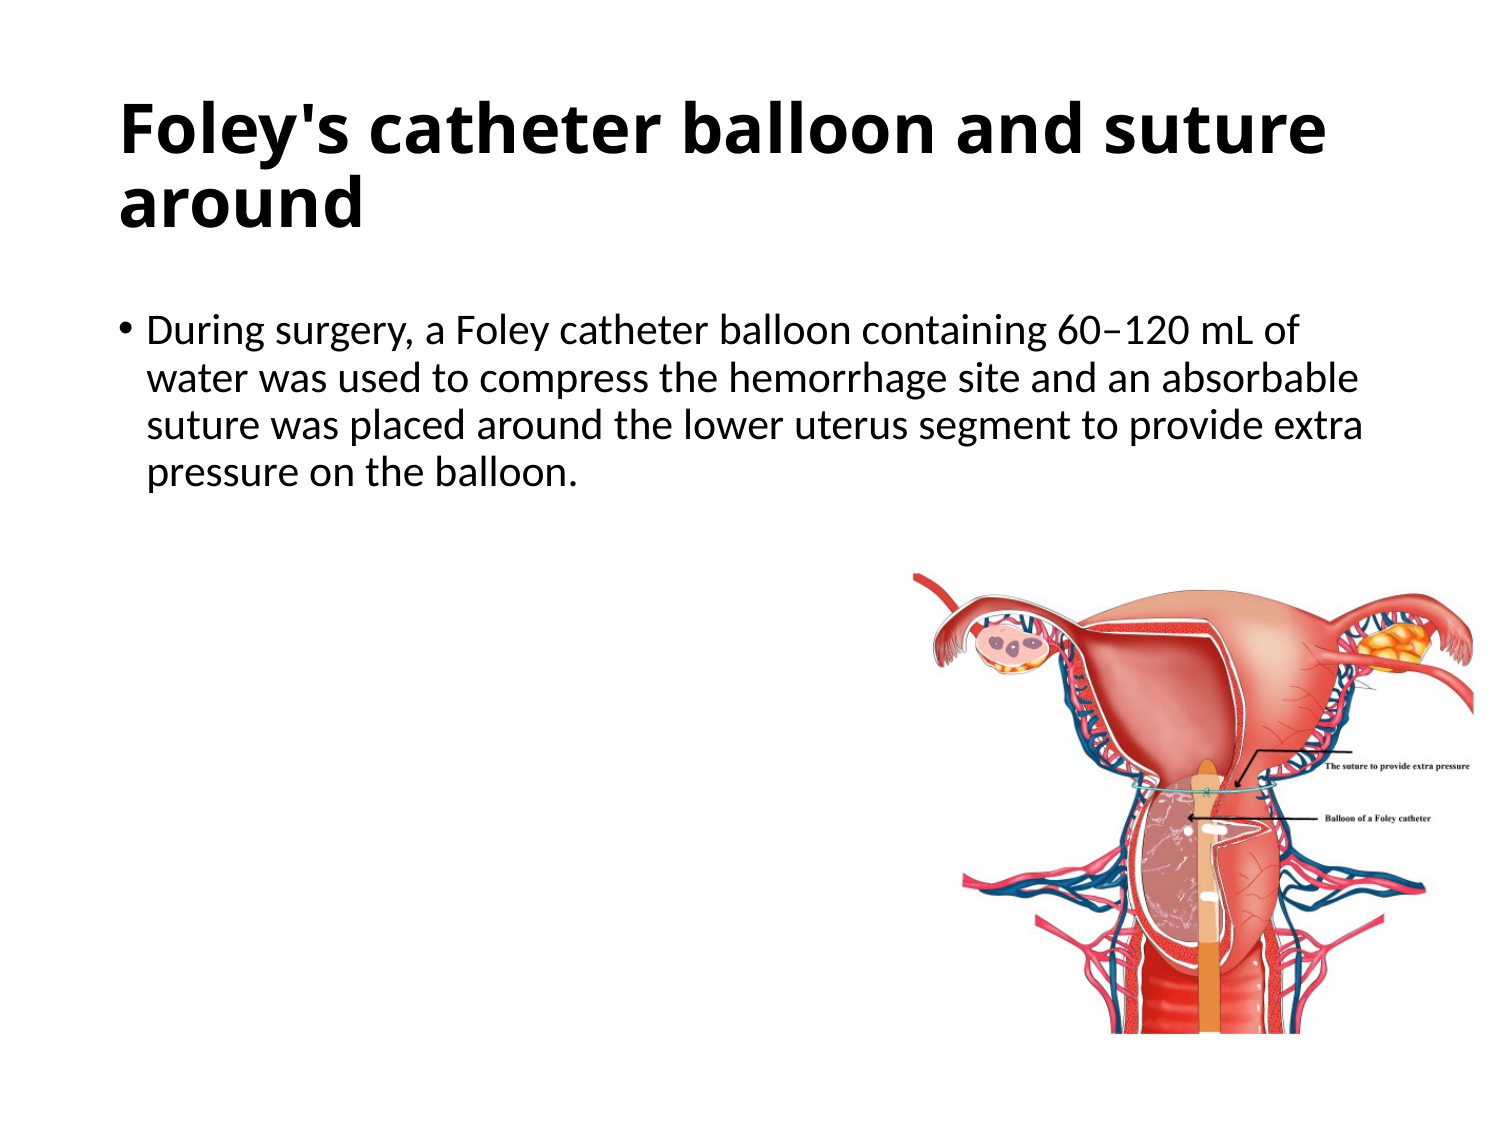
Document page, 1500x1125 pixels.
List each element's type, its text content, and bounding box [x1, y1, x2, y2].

list During surgery, a Foley catheter balloon containing 60–120 mL of water was used to compress the hemorrhage site and an absorbable suture was placed around the lower uterus segment to provide extra pressure on the balloon. [103, 299, 1397, 1014]
title Foley's catheter balloon and suture around [103, 59, 1397, 278]
picture [912, 572, 1475, 1035]
